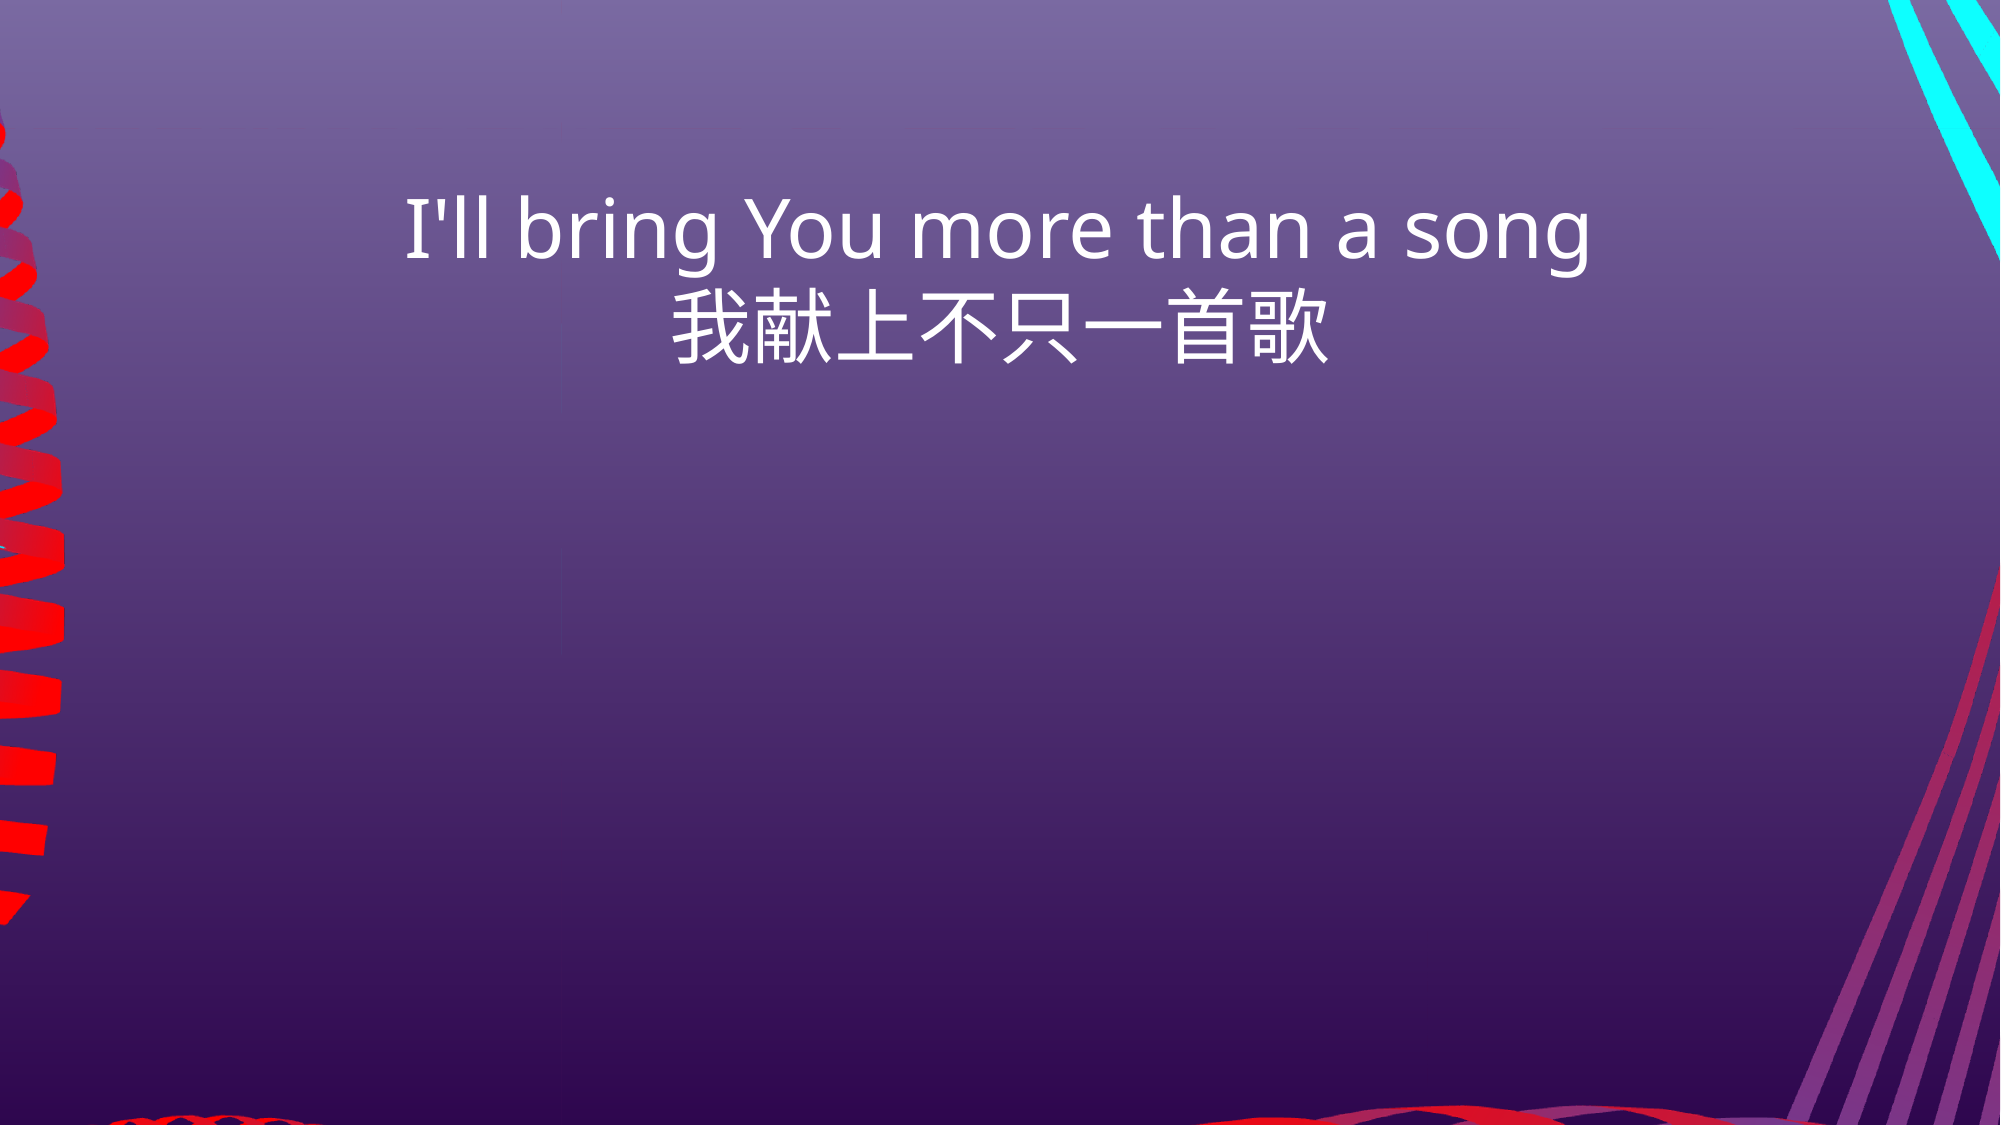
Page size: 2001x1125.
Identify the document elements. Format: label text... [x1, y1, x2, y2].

text_box I'll bring You more than a song 我献上不只一首歌 [99, 168, 1900, 382]
picture [0, 0, 2001, 1125]
